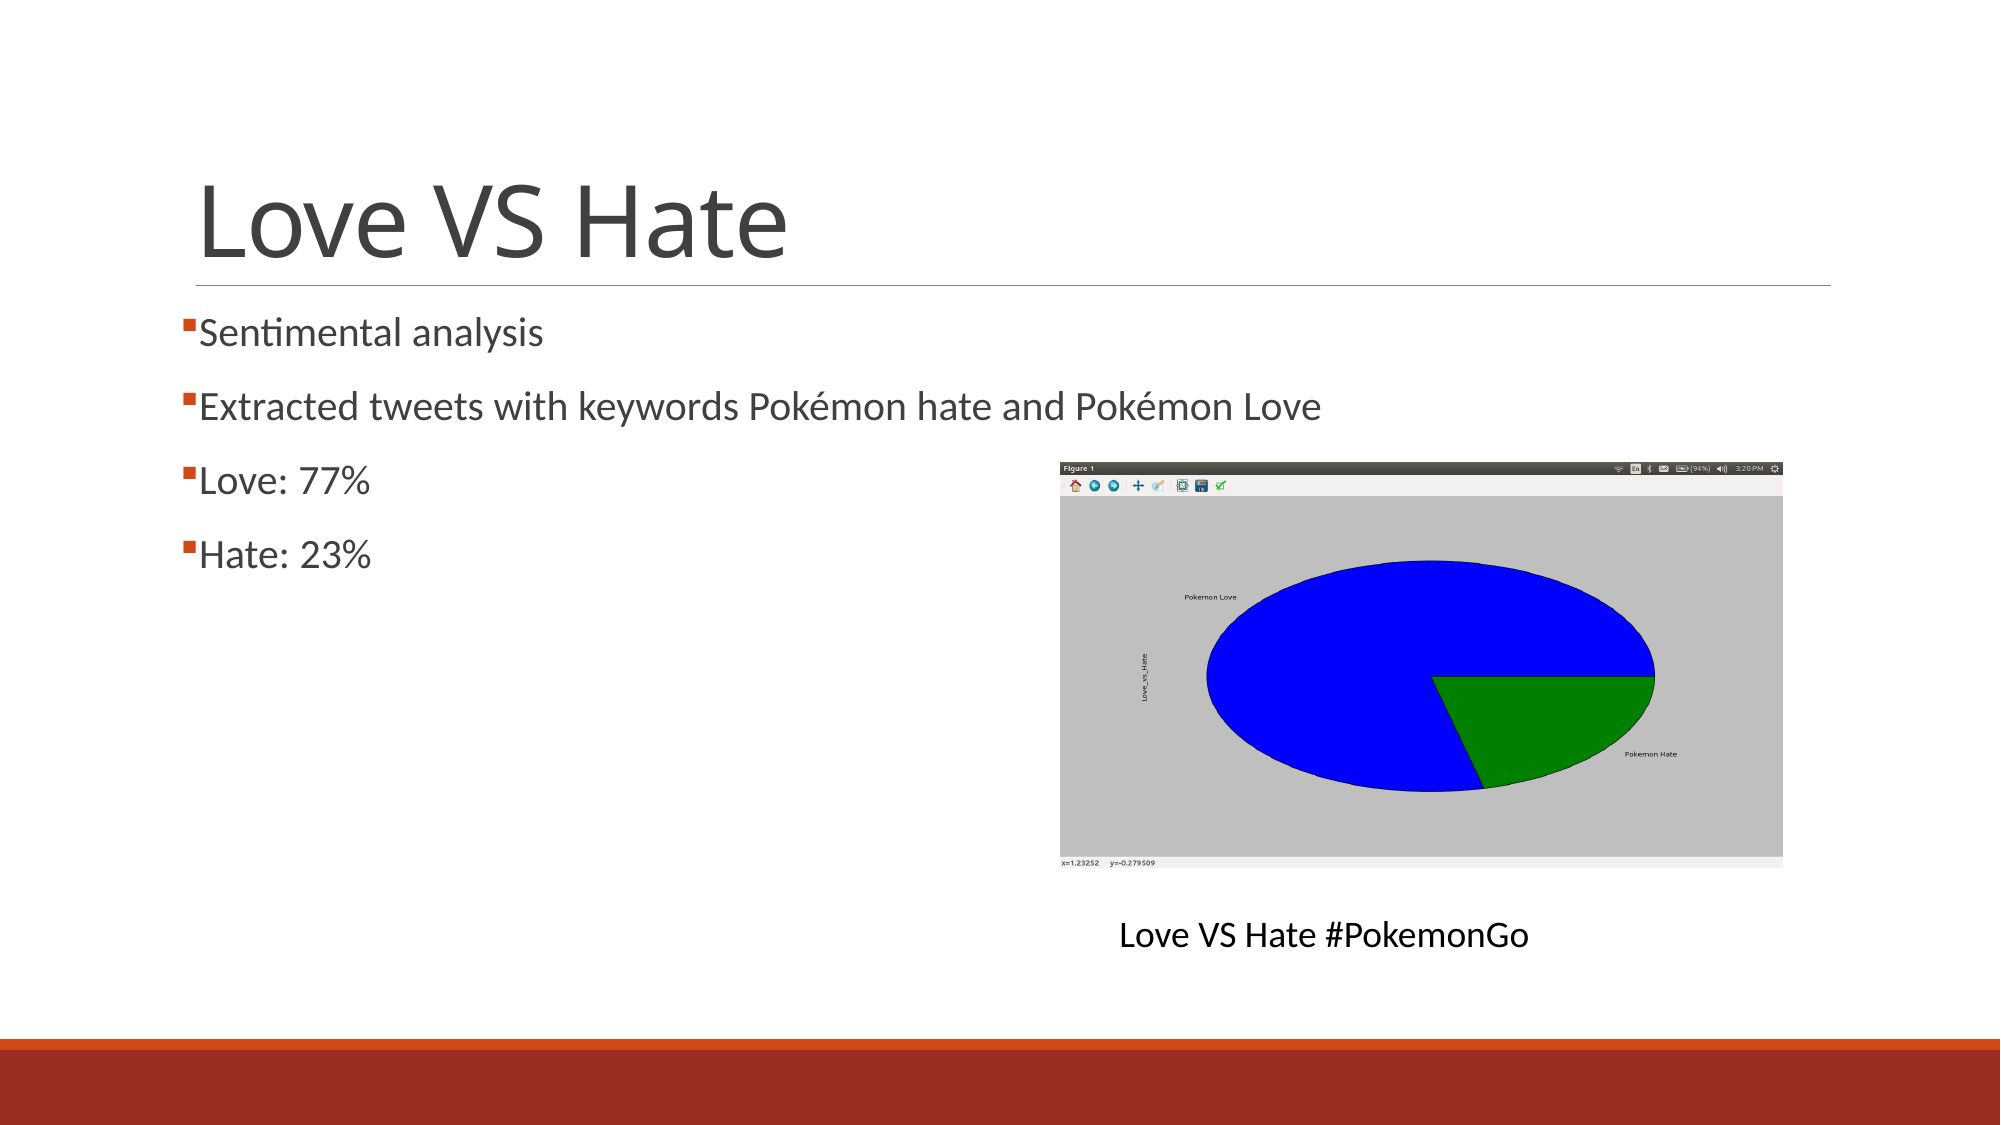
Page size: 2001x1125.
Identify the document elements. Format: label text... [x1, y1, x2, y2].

picture [1060, 461, 1784, 869]
text_box Love VS Hate #PokemonGo [1104, 902, 1669, 962]
title Love VS Hate [180, 47, 1830, 285]
list Sentimental analysis Extracted tweets with keywords Pokémon hate and Pokémon Love Love: 77% Hate: 23% [180, 302, 1830, 963]
